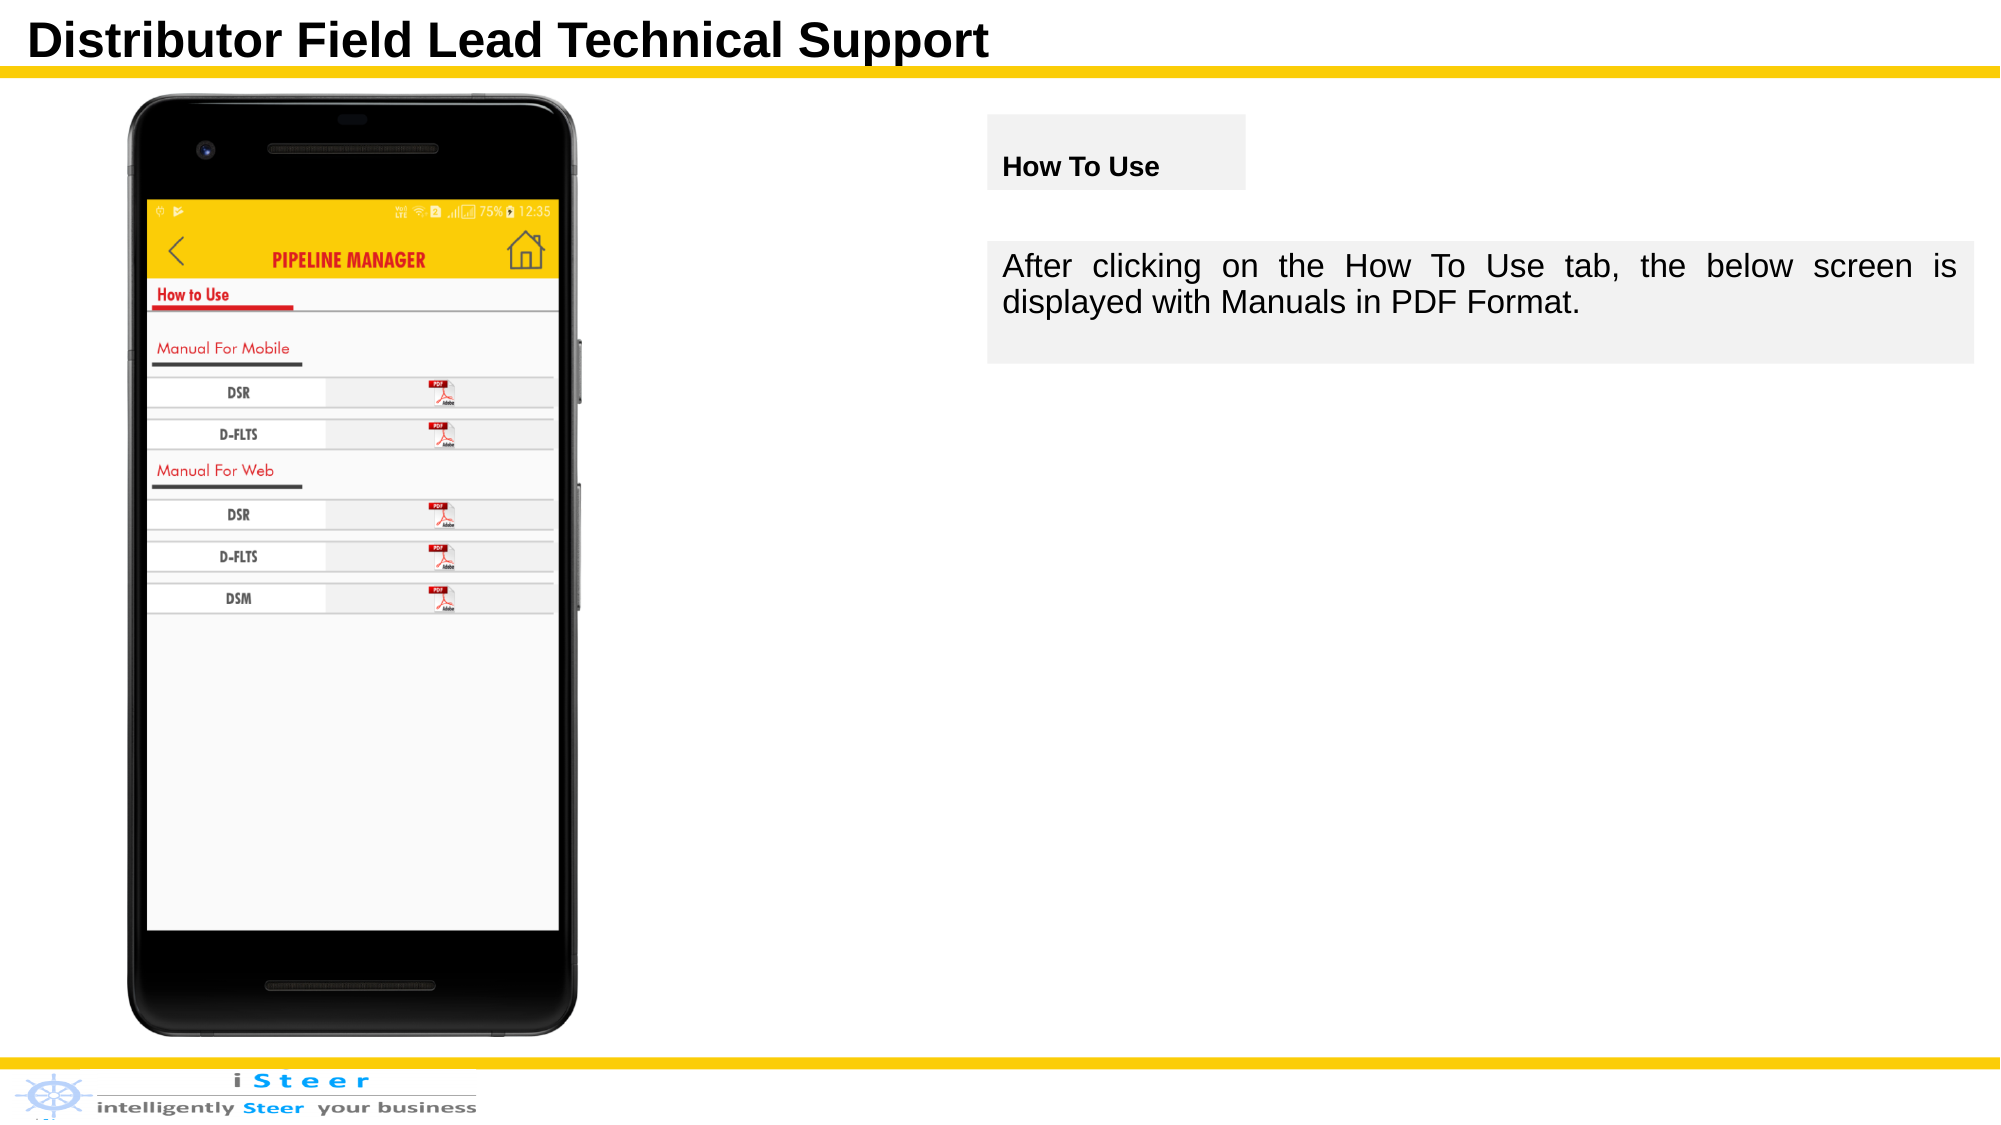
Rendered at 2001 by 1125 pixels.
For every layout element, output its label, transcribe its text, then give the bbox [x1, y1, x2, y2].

list After clicking on the How To Use tab, the below screen is displayed with Manuals in PDF Format. [987, 241, 1975, 364]
title How To Use [987, 114, 1246, 190]
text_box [12, 1069, 477, 1120]
text_box [0, 1056, 2000, 1070]
text_box [0, 65, 2000, 79]
picture [127, 93, 582, 1037]
text_box Distributor Field Lead Technical Support [12, 0, 1117, 65]
